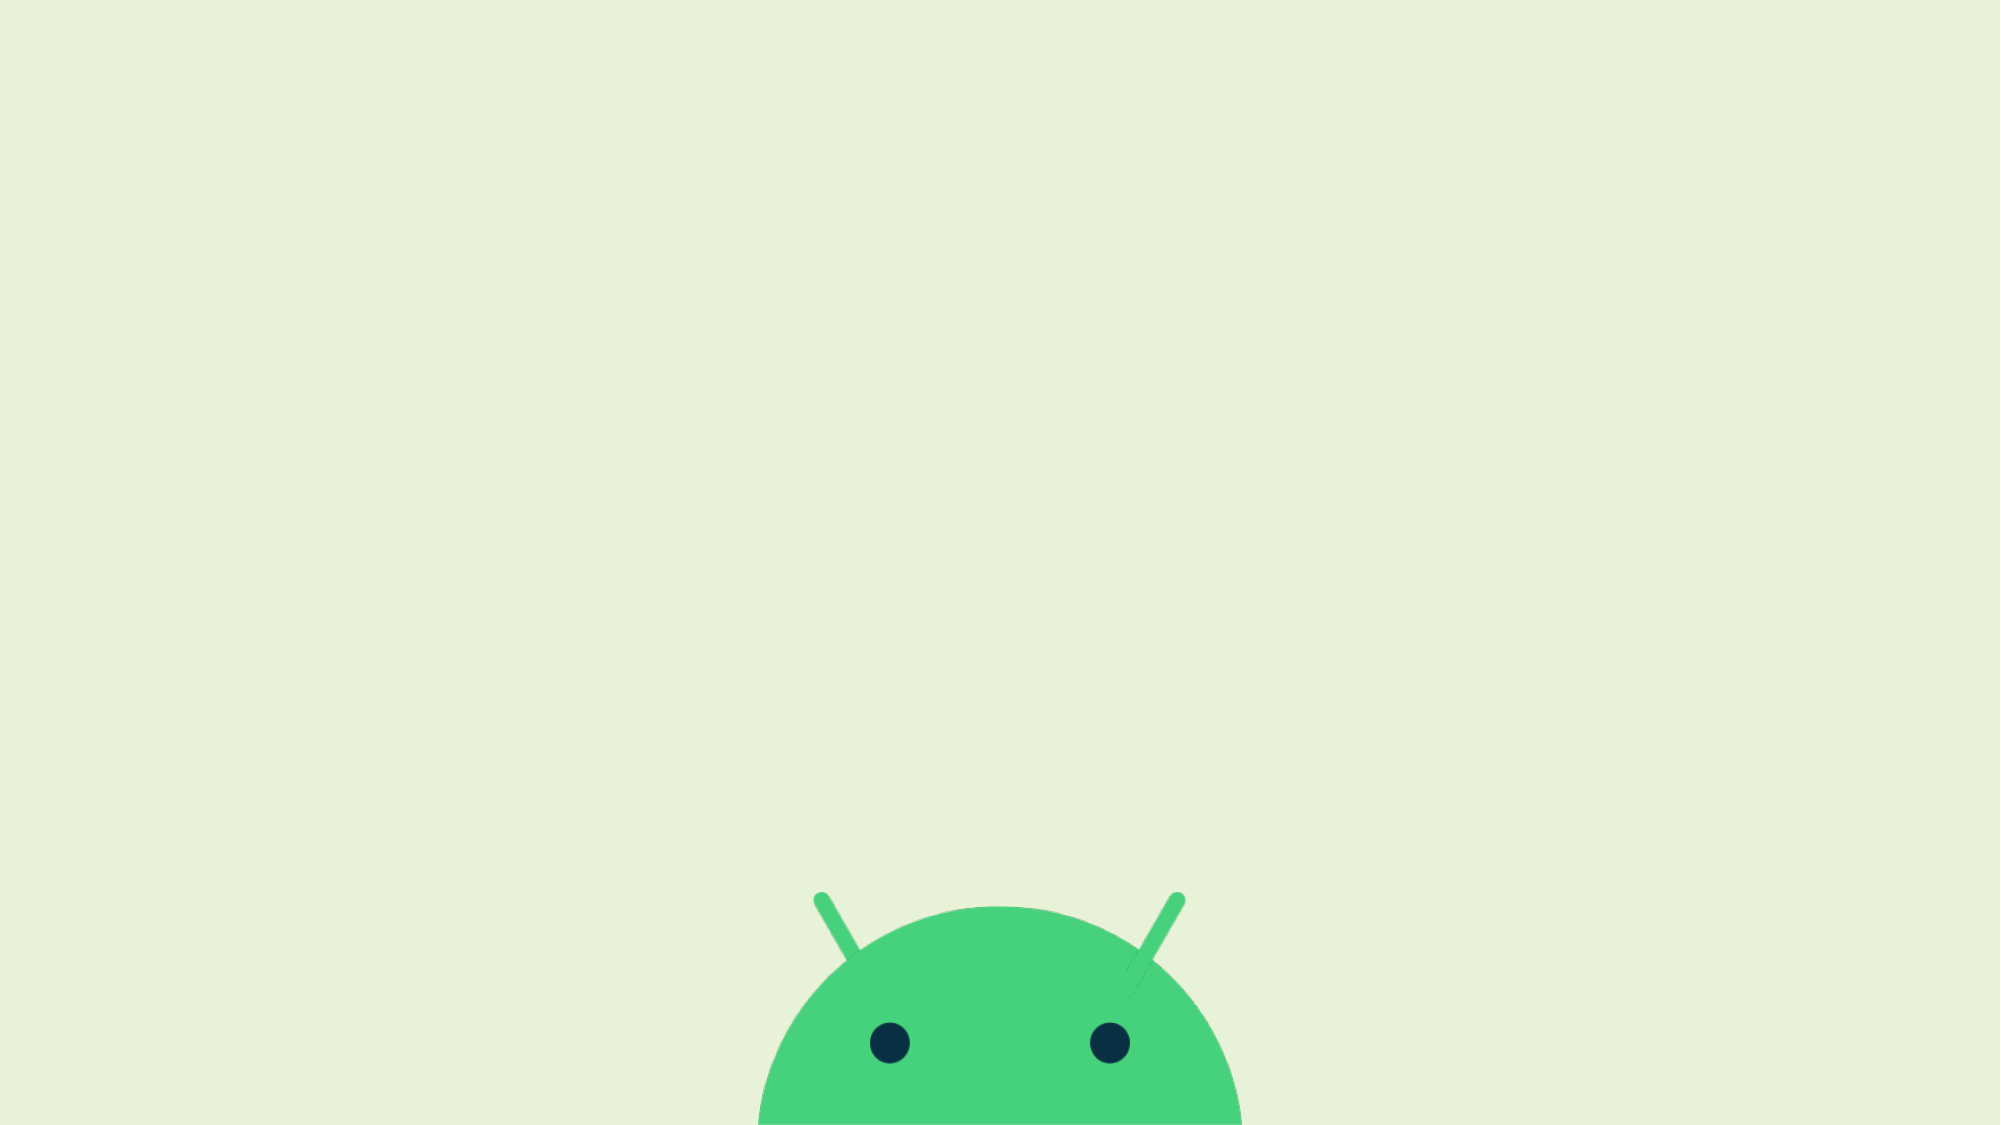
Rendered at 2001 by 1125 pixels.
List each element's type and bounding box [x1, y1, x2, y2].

picture [758, 892, 1242, 1125]
